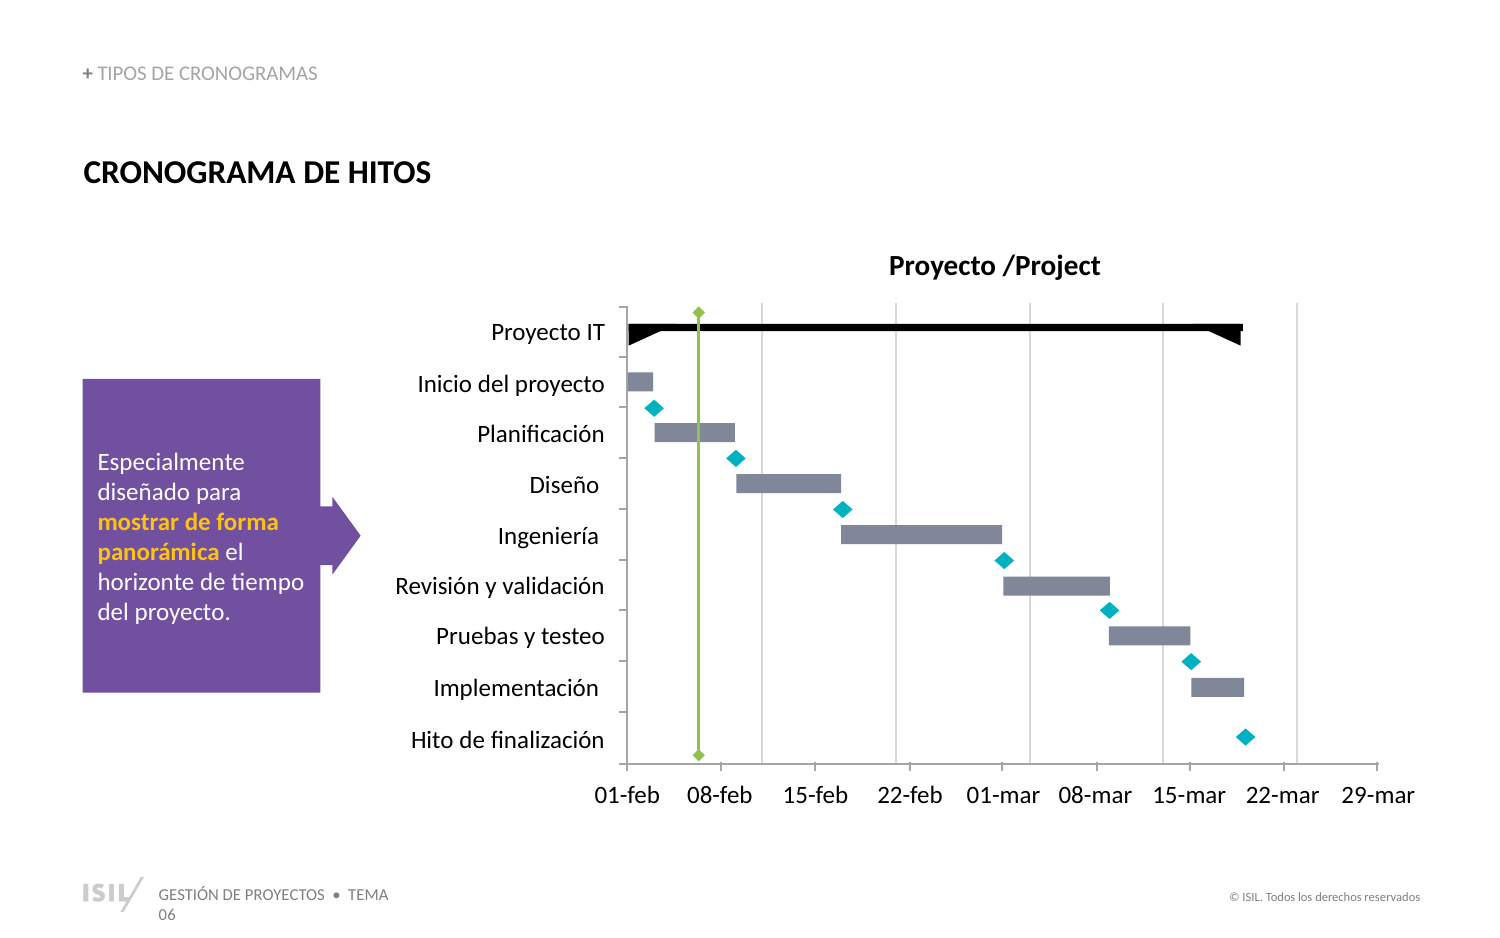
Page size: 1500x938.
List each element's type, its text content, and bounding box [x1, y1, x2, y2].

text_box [384, 246, 1416, 810]
text_box + TIPOS DE CRONOGRAMAS [82, 61, 482, 85]
text_box CRONOGRAMA DE HITOS [83, 150, 856, 191]
text_box Especialmente diseñado para mostrar de forma panorámica el horizonte de tiempo del proyecto. [82, 378, 361, 693]
